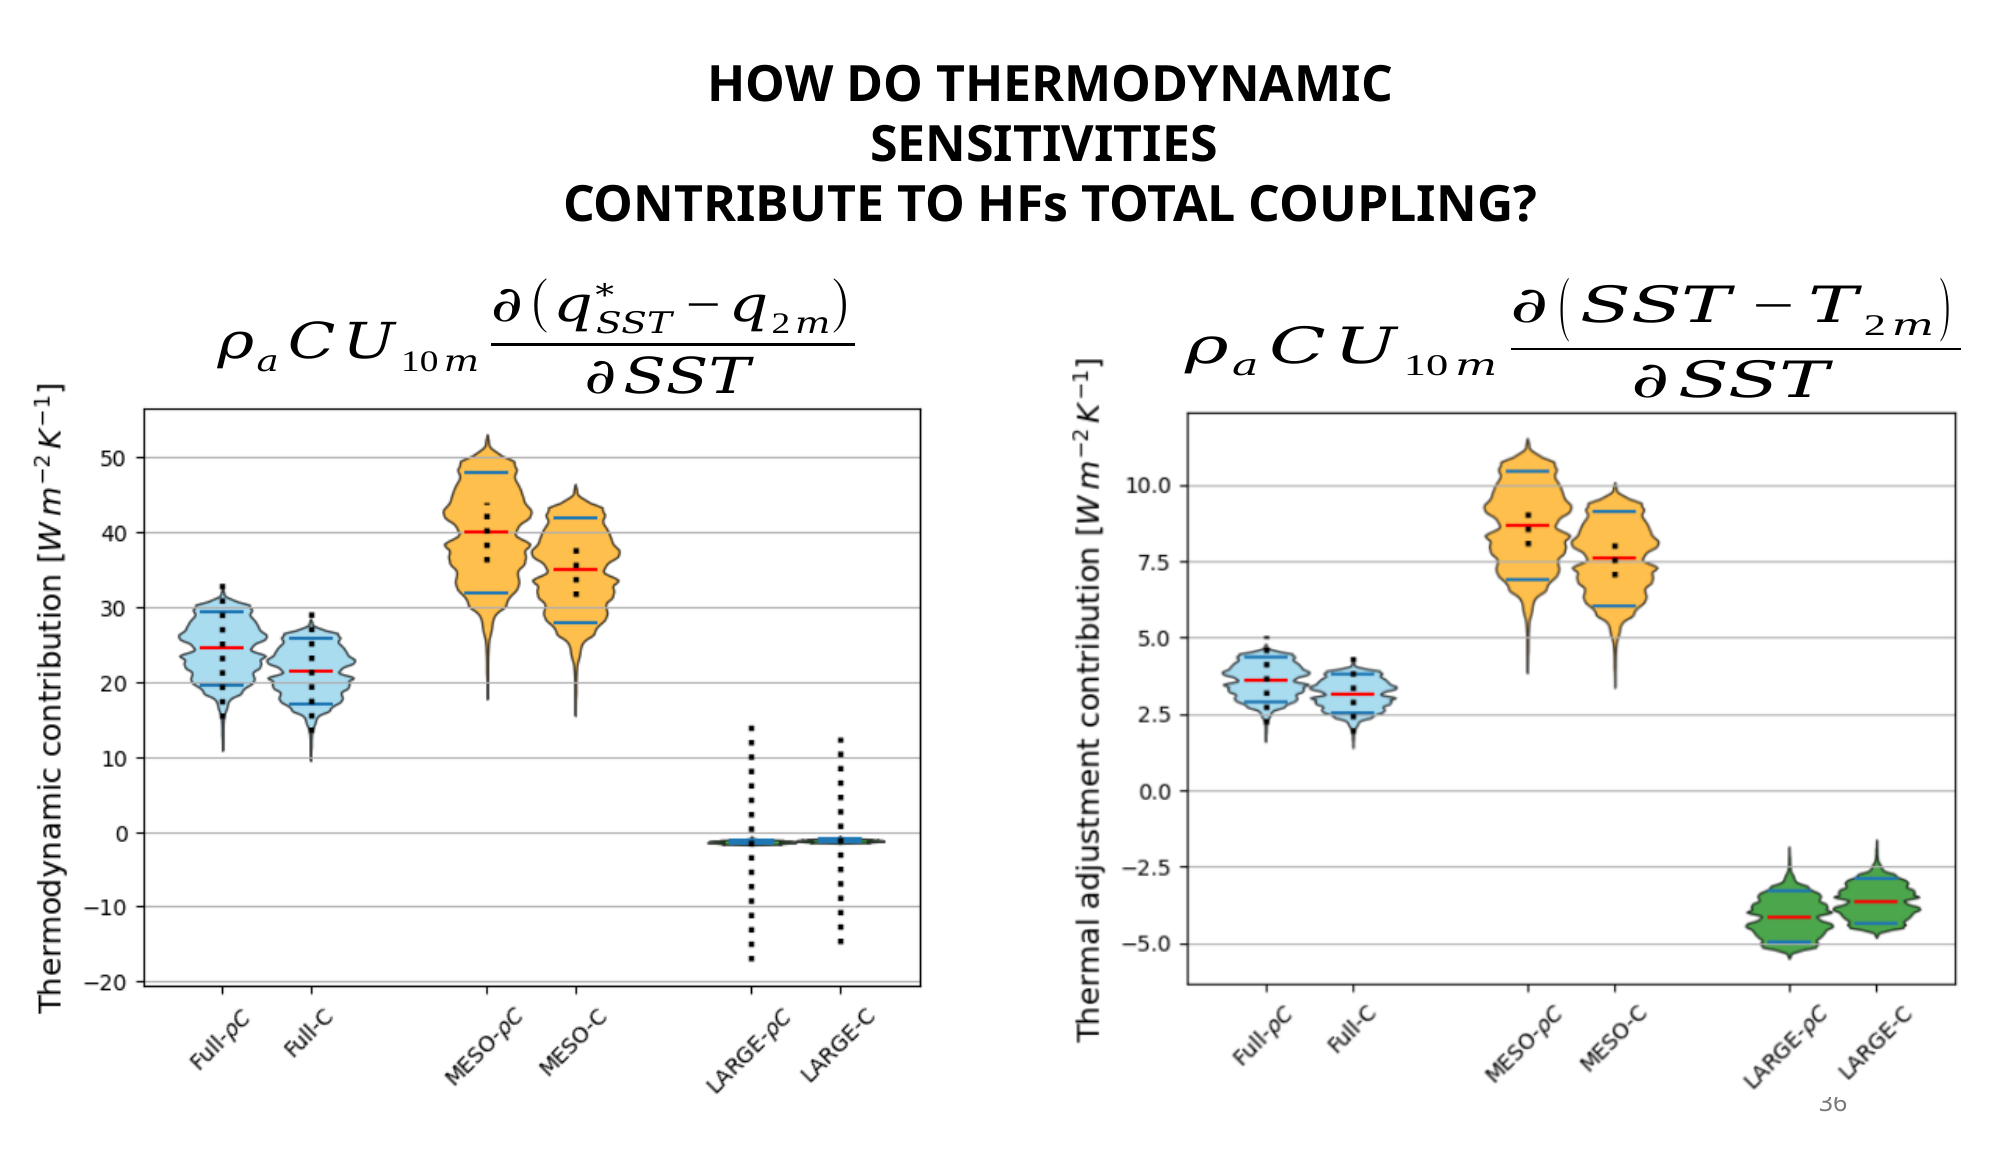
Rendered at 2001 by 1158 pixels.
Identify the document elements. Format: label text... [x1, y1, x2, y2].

text_box HOW DO THERMODYNAMIC SENSITIVITIES CONTRIBUTE TO HFs TOTAL COUPLING? [530, 43, 1571, 239]
slide_number 36 [1412, 1098, 1863, 1135]
picture [1049, 337, 1983, 1098]
picture [17, 356, 931, 1098]
